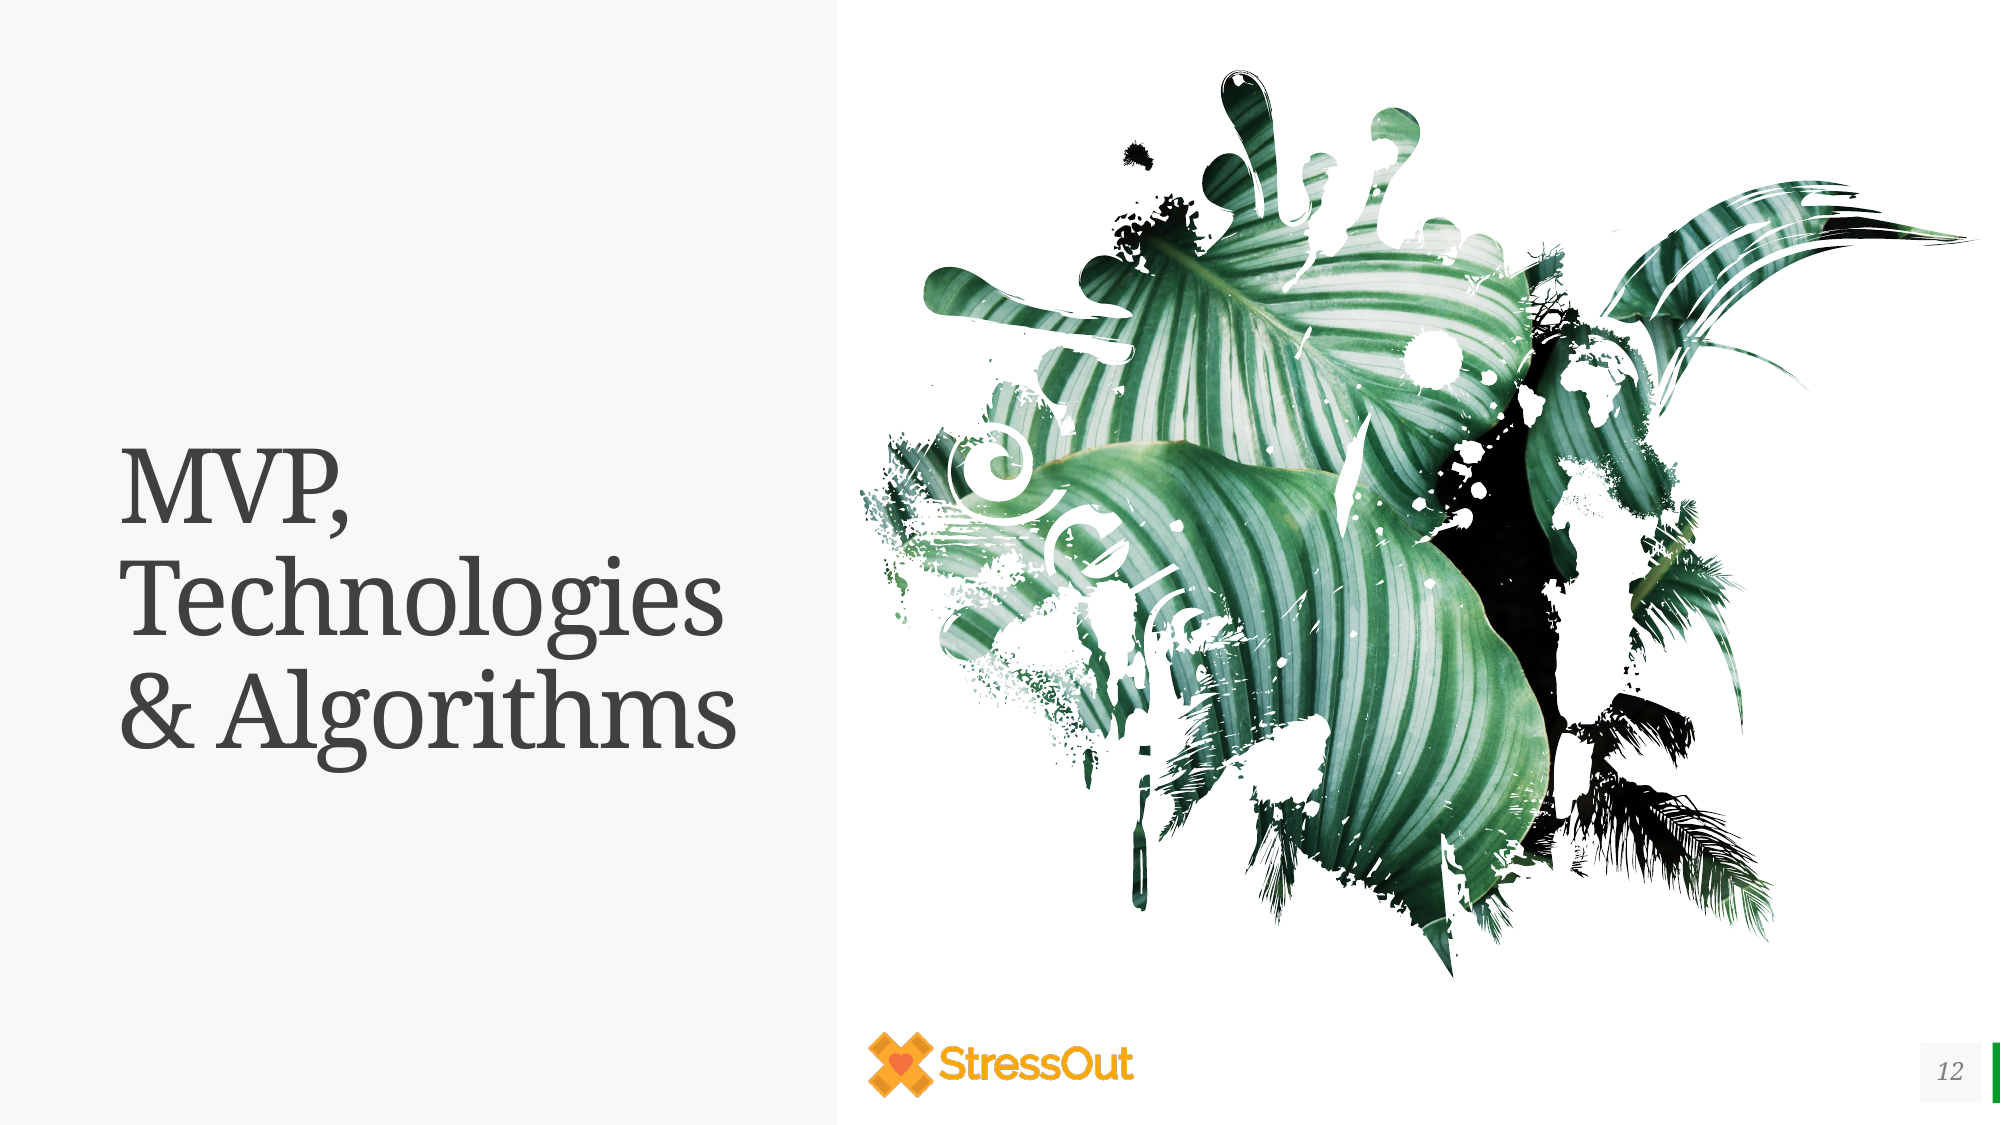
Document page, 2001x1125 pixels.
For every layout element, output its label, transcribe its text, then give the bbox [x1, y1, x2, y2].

picture [860, 70, 1982, 979]
title MVP, Technologies & Algorithms [0, 0, 838, 1125]
slide_number 12 [1920, 1042, 1982, 1103]
picture [856, 1025, 1144, 1105]
